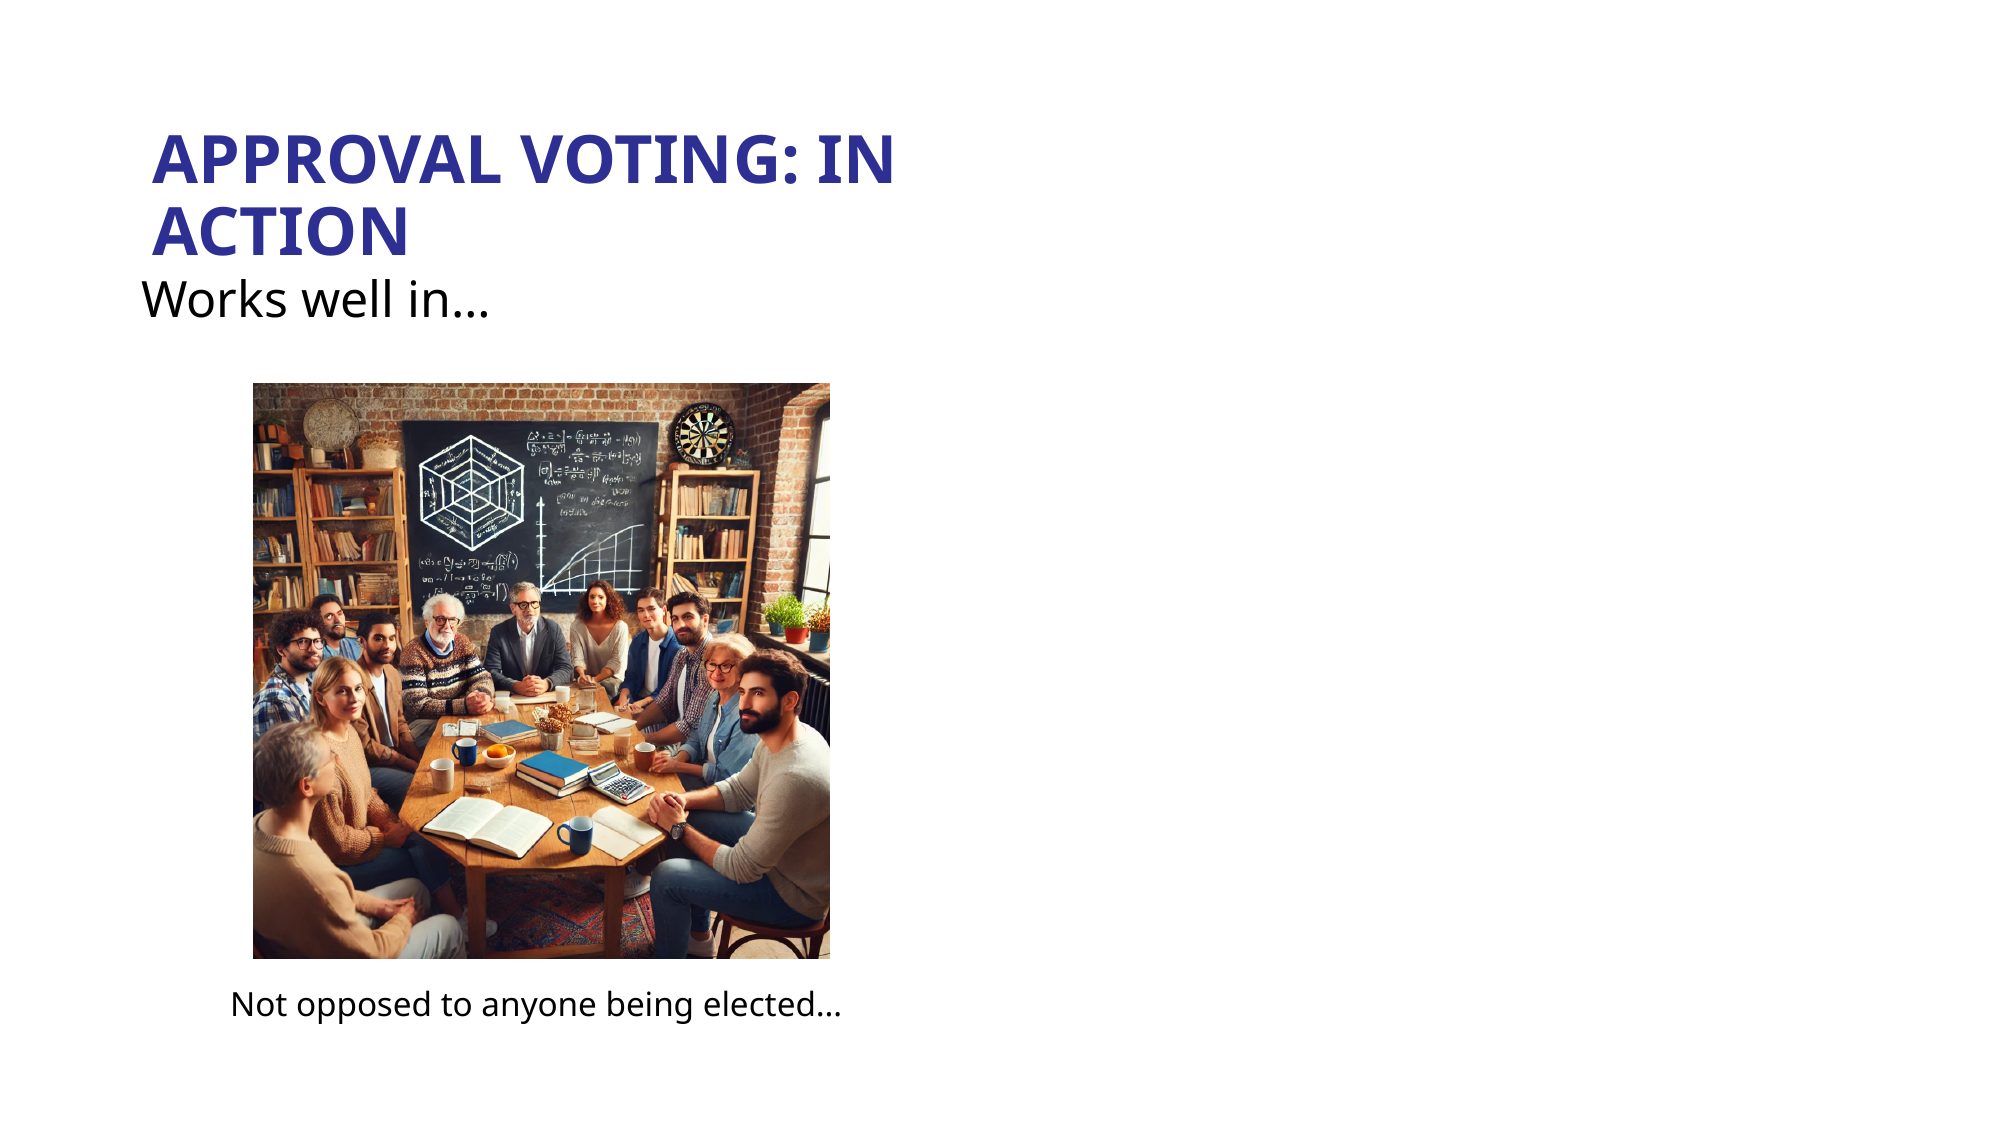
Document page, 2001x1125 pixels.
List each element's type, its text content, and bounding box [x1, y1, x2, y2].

text_box Not opposed to anyone being elected… [215, 976, 858, 1031]
title APPROVAL VOTING: IN ACTION [137, 74, 1079, 278]
text_box Works well in… [126, 259, 506, 335]
picture [253, 382, 830, 960]
